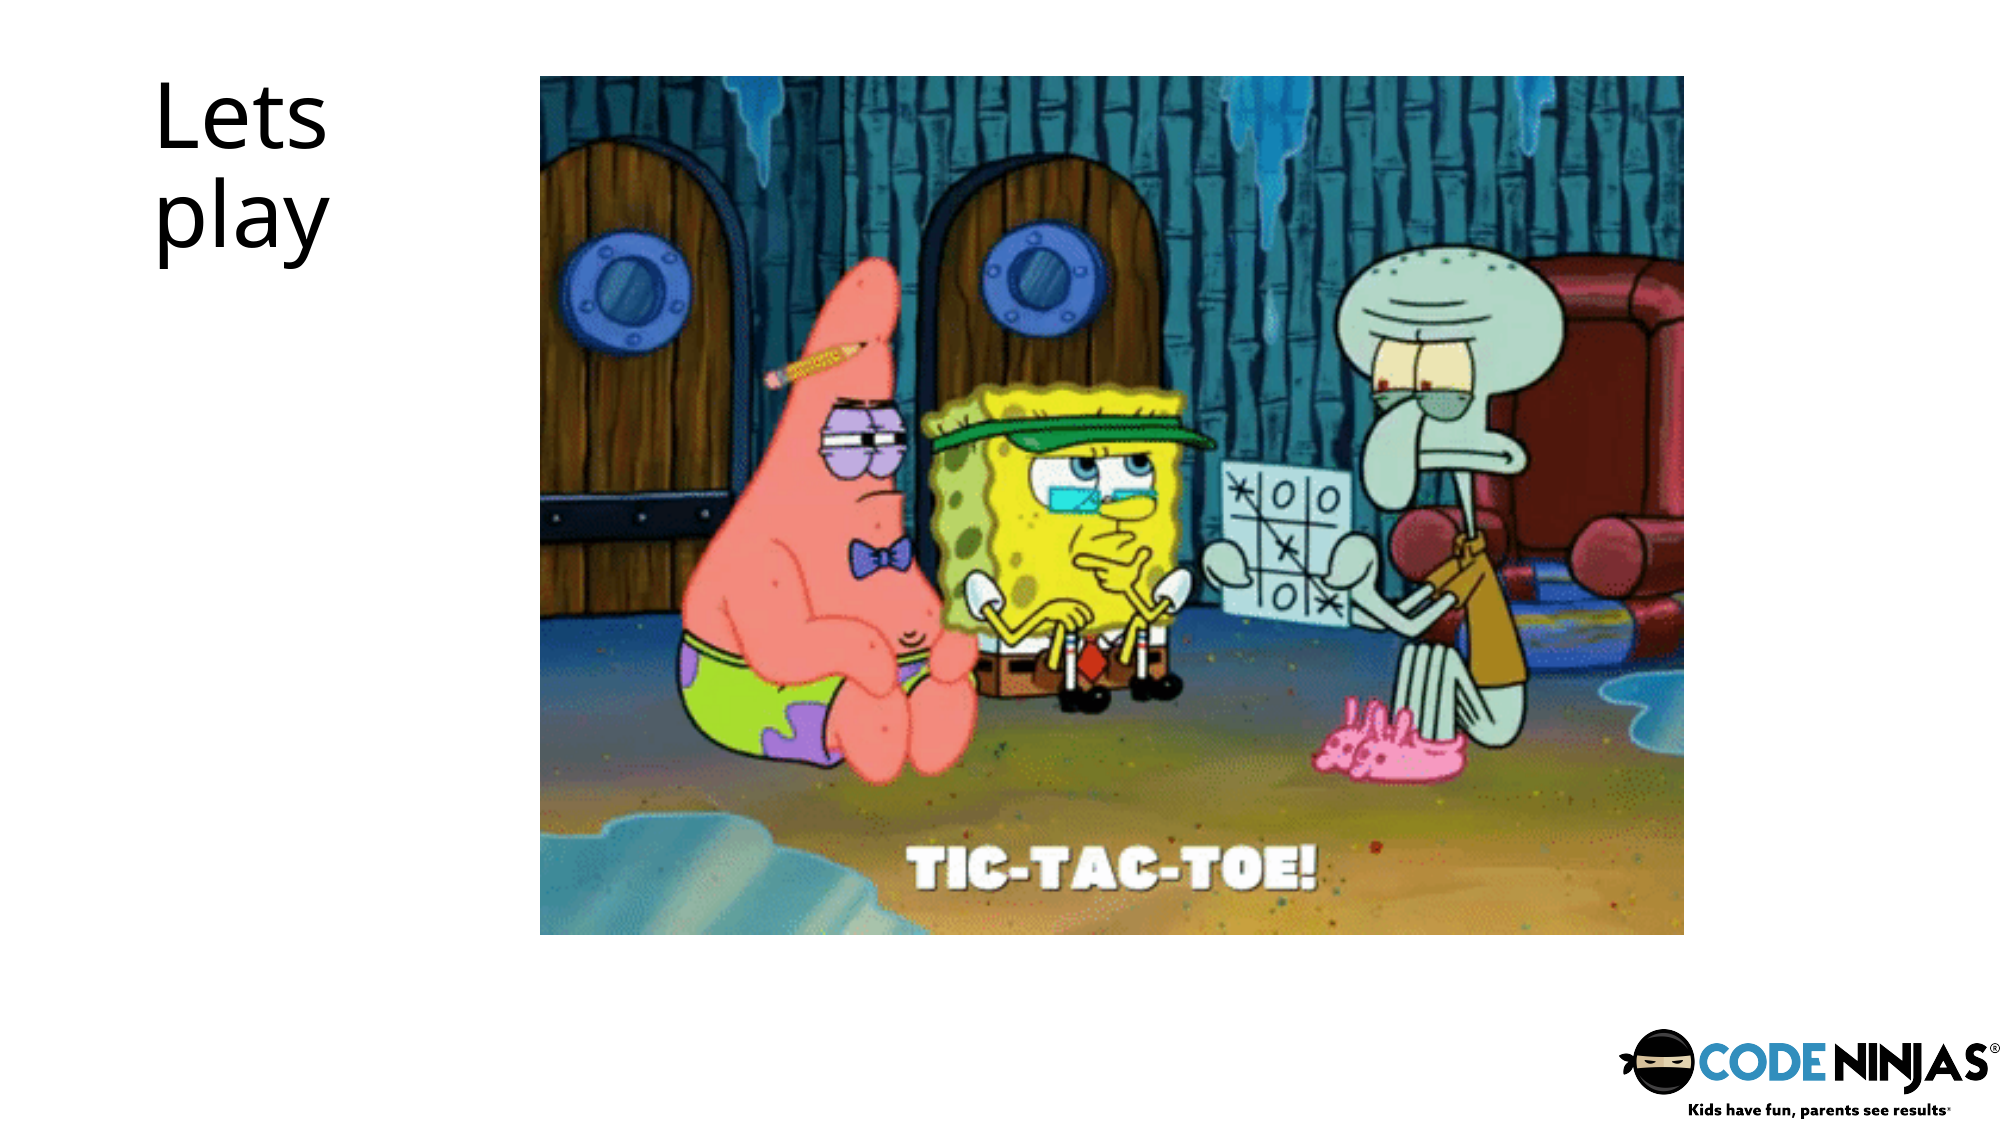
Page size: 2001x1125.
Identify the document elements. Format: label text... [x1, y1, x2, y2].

title Lets play [137, 59, 520, 278]
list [540, 76, 1684, 935]
picture [1619, 1029, 2000, 1119]
